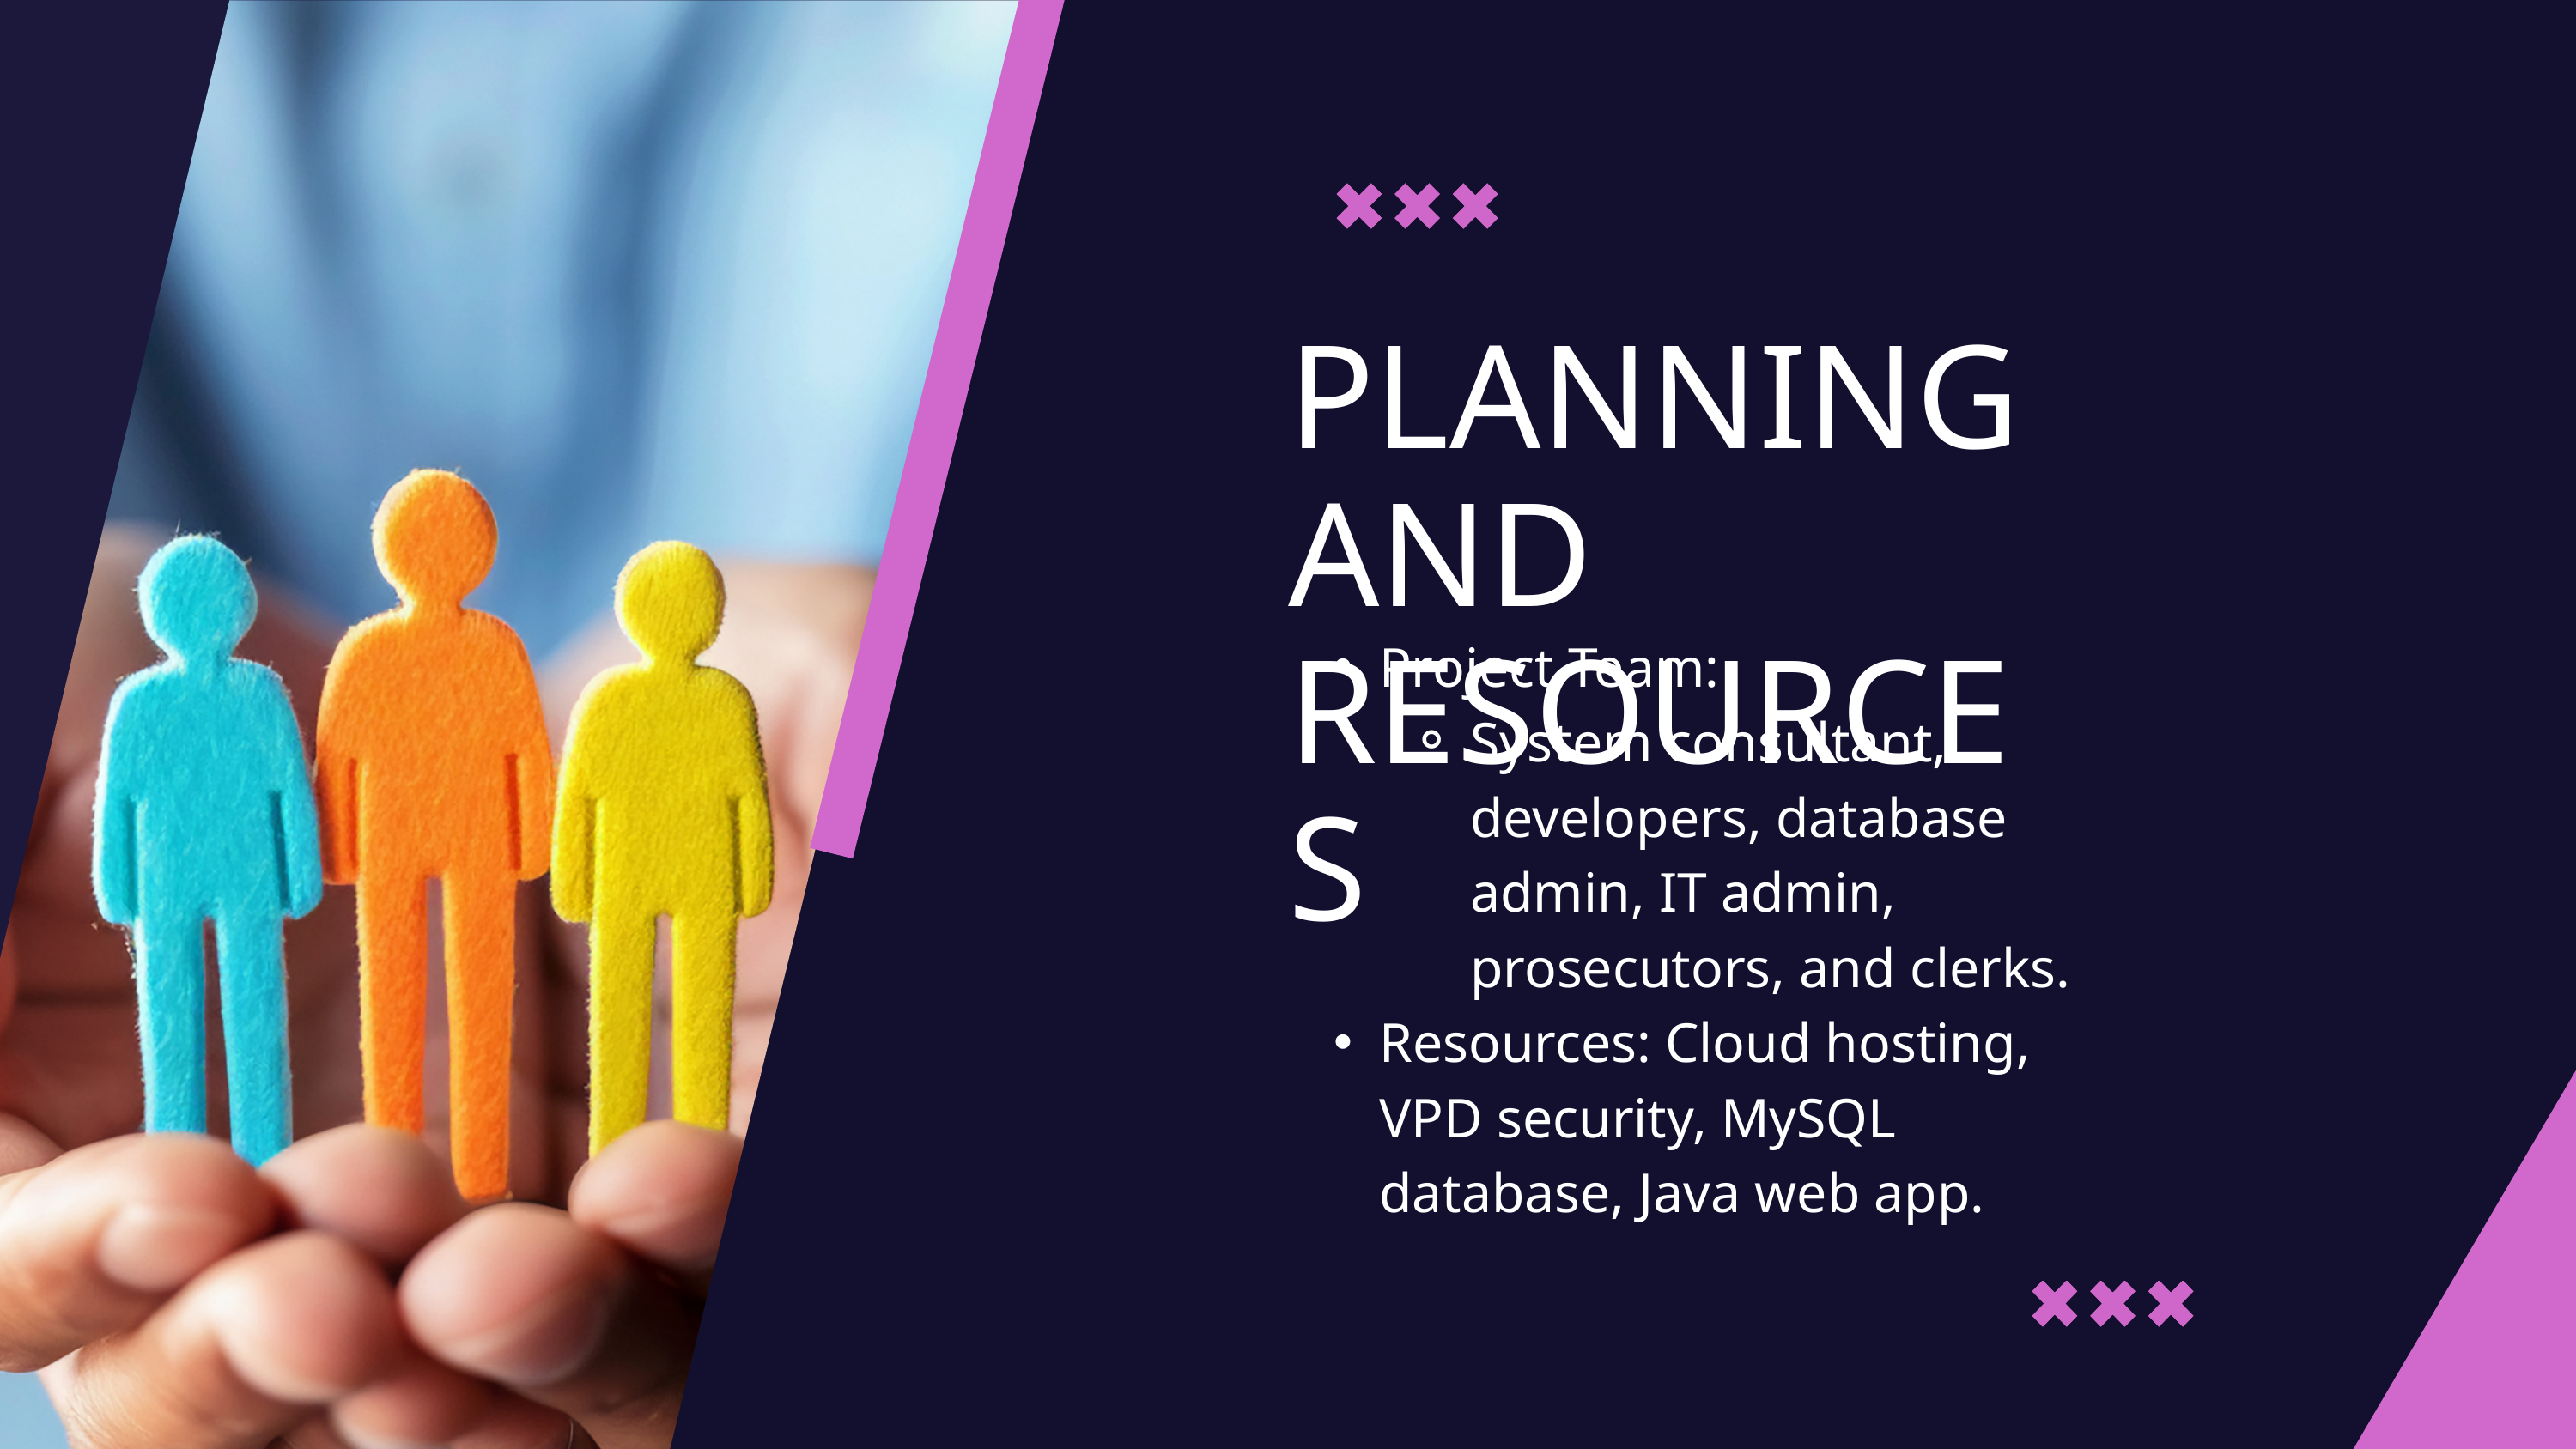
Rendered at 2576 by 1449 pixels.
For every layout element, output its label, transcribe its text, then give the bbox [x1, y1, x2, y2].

text_box [2032, 1281, 2194, 1327]
text_box [2353, 1070, 2576, 1449]
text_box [0, 0, 1022, 1449]
text_box [1336, 183, 1498, 229]
text_box Project Team: System consultant, developers, database admin, IT admin, prosecutors, and clerks. Resources: Cloud hosting, VPD security, MySQL database, Java web app. [1287, 622, 2148, 1224]
text_box PLANNING AND RESOURCES [1288, 319, 2048, 949]
text_box [1024, 0, 1065, 156]
